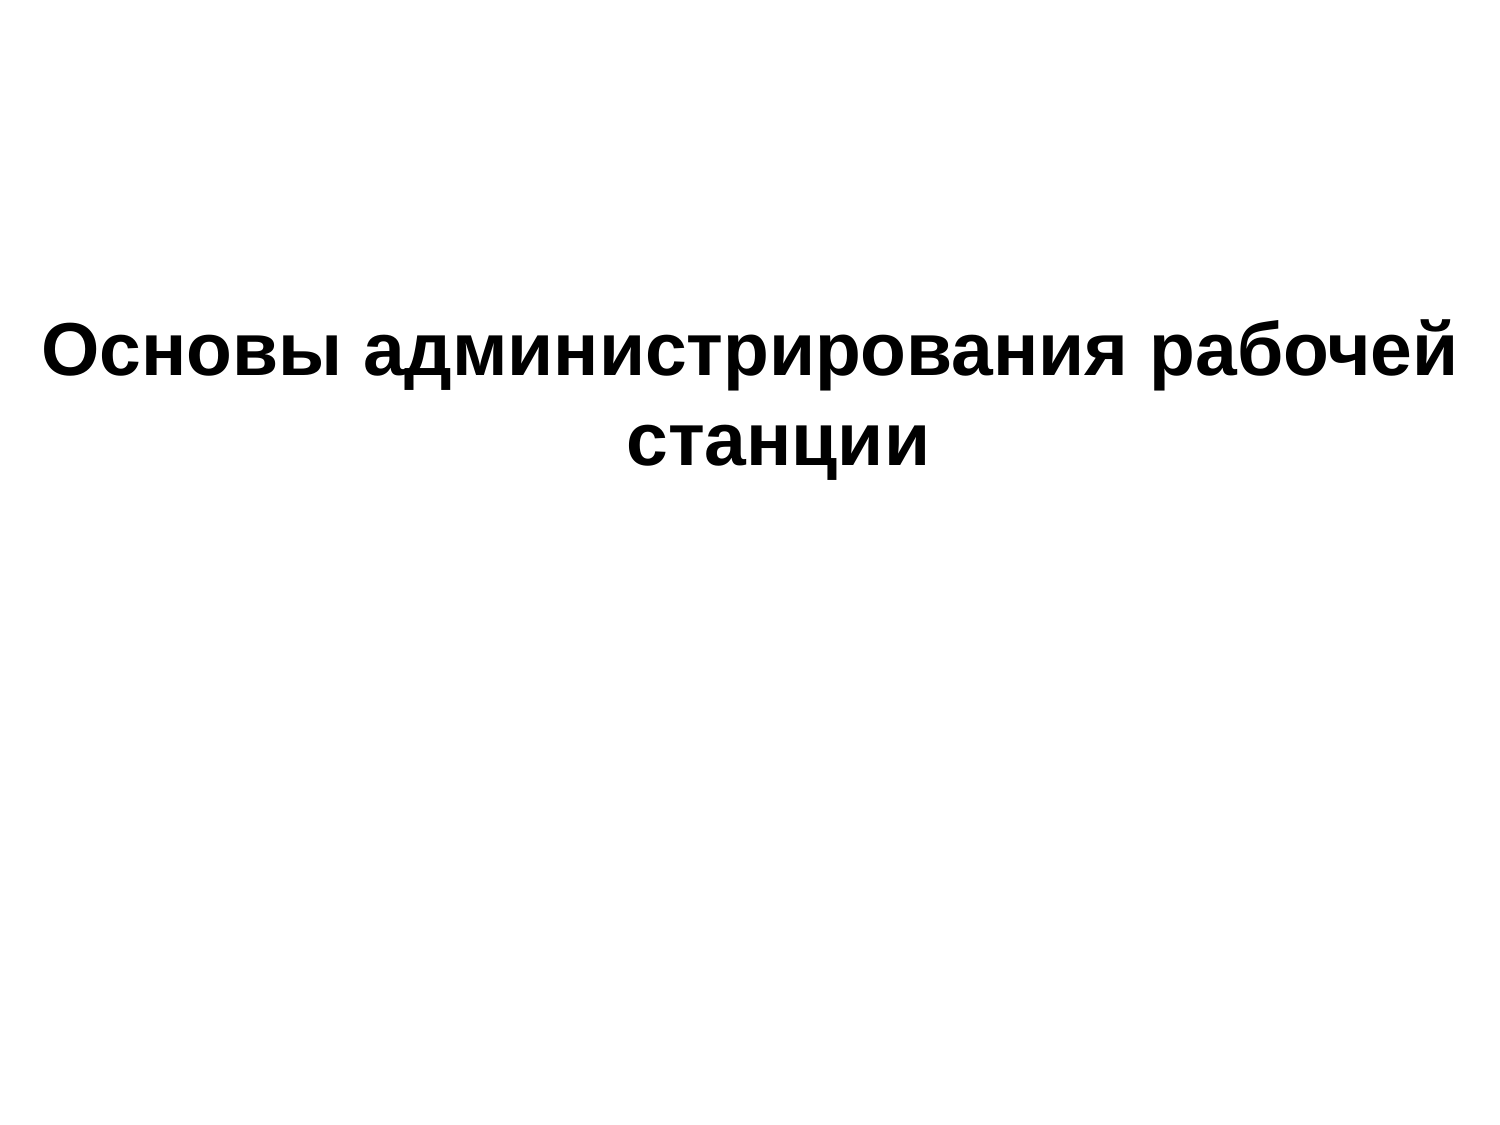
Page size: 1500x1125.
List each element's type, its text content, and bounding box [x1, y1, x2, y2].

list Основы администрирования рабочей станции [0, 292, 1500, 582]
